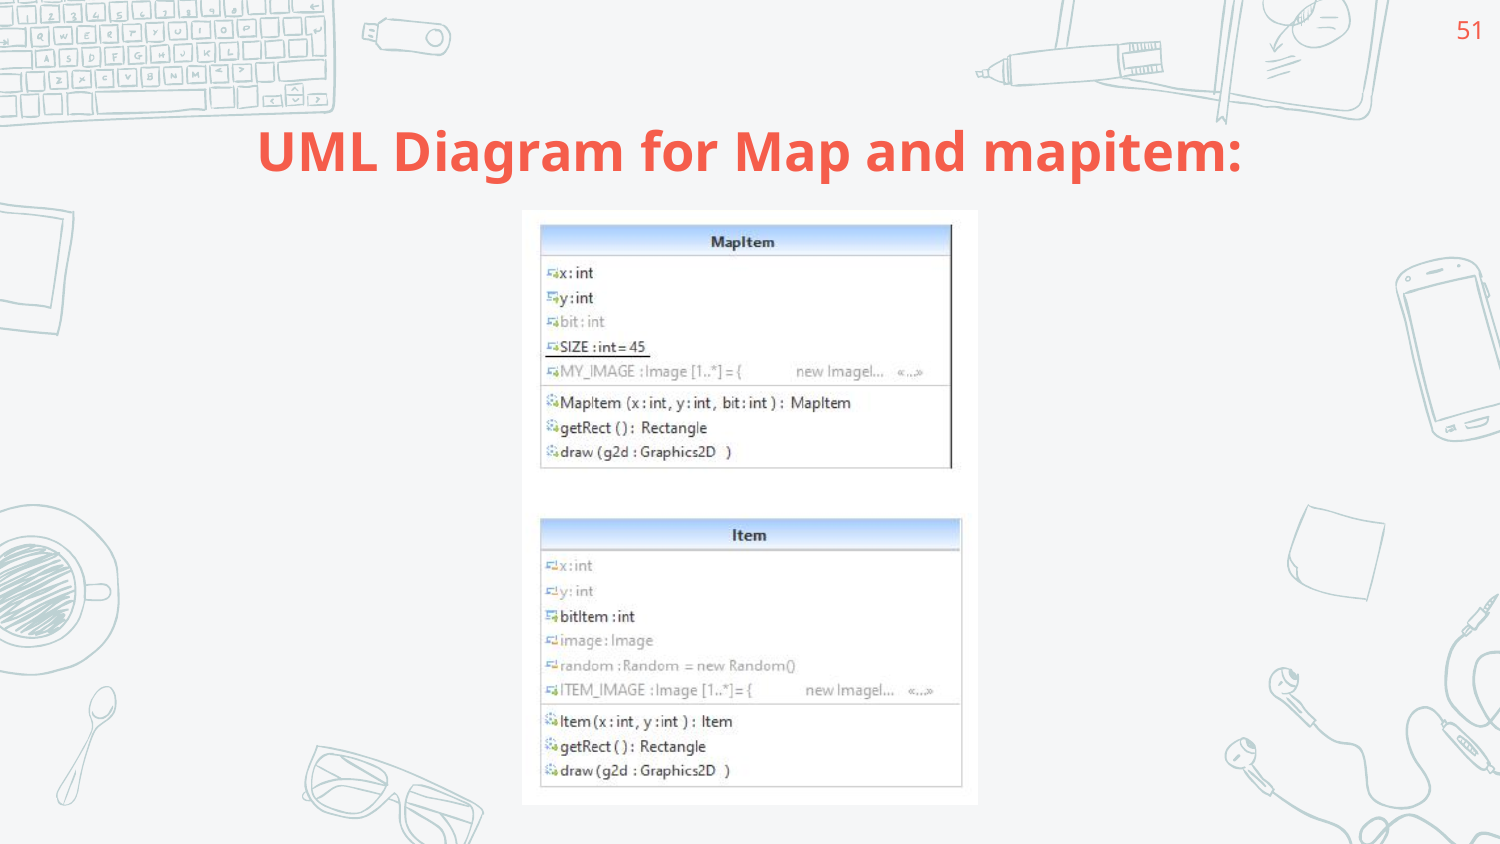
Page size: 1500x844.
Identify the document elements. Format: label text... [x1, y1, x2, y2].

title UML Diagram for Map and mapitem: [185, 102, 1315, 198]
slide_number 51 [1435, 0, 1500, 53]
picture [522, 209, 978, 805]
